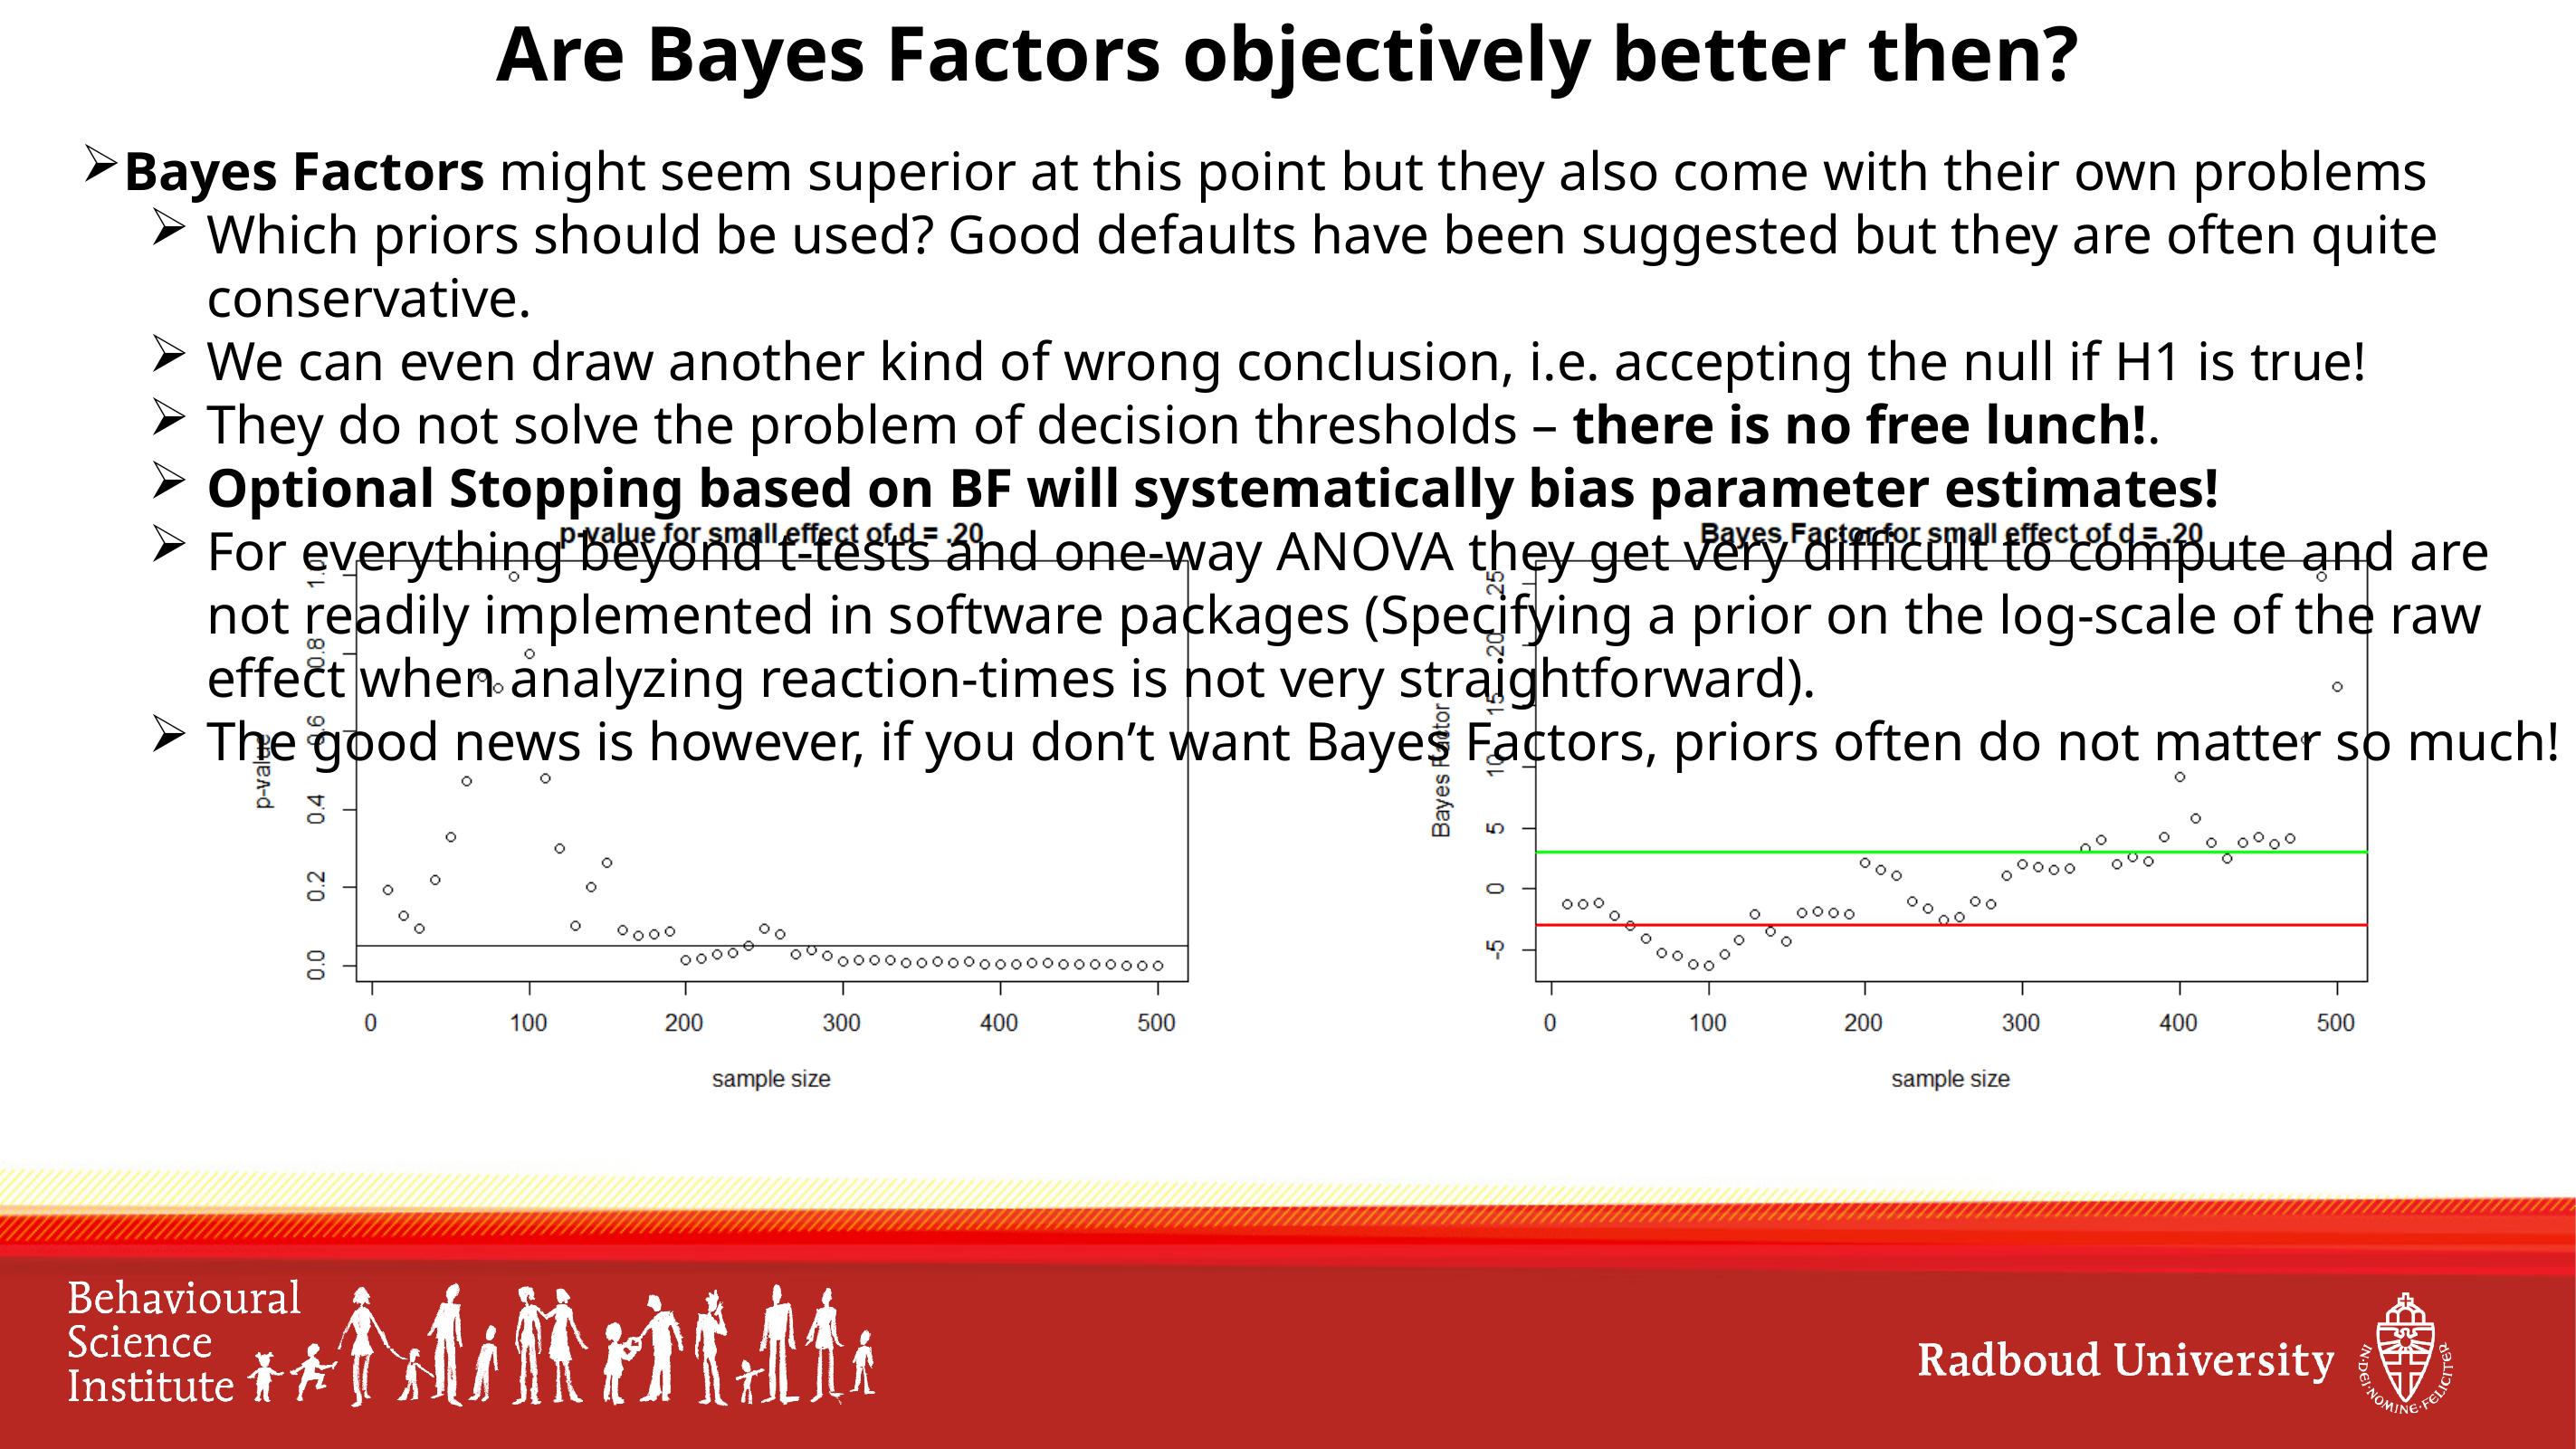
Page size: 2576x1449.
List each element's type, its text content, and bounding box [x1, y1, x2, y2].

title Are Bayes Factors objectively better then? [0, 0, 2576, 131]
text_box Bayes Factors might seem superior at this point but they also come with their own problems Which priors should be used? Good defaults have been suggested but they are often quite conservative. We can even draw another kind of wrong conclusion, i.e. accepting the null if H1 is true! They do not solve the problem of decision thresholds – there is no free lunch!. Optional Stopping based on BF will systematically bias parameter estimates! For everything beyond t-tests and one-way ANOVA they get very difficult to compute and are not readily implemented in software packages (Specifying a prior on the log-scale of the raw effect when analyzing reaction-times is not very straightforward). The good news is however, if you don’t want Bayes Factors, priors often do not matter so much! [0, 131, 2576, 851]
picture [0, 502, 2576, 1449]
